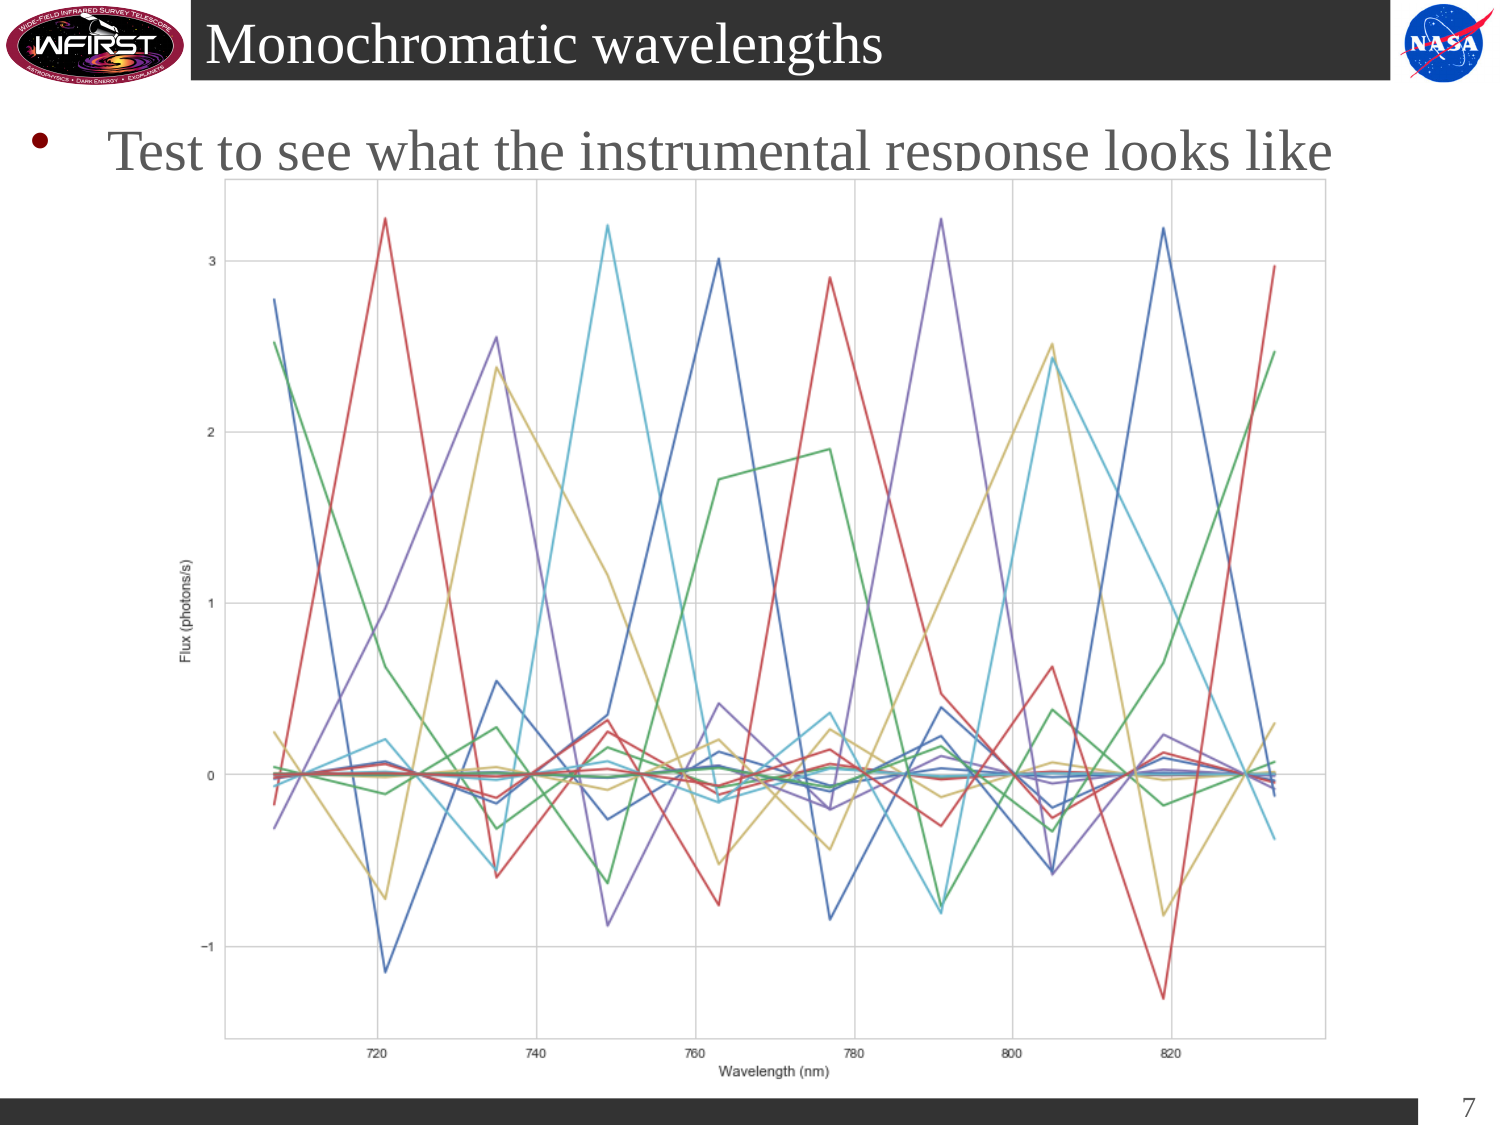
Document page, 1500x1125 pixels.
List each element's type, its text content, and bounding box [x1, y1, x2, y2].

picture [1394, 3, 1500, 83]
list Test to see what the instrumental response looks like [17, 103, 1487, 191]
picture [171, 171, 1333, 1087]
picture [1, 0, 191, 89]
title Monochromatic wavelengths [190, 0, 1391, 81]
